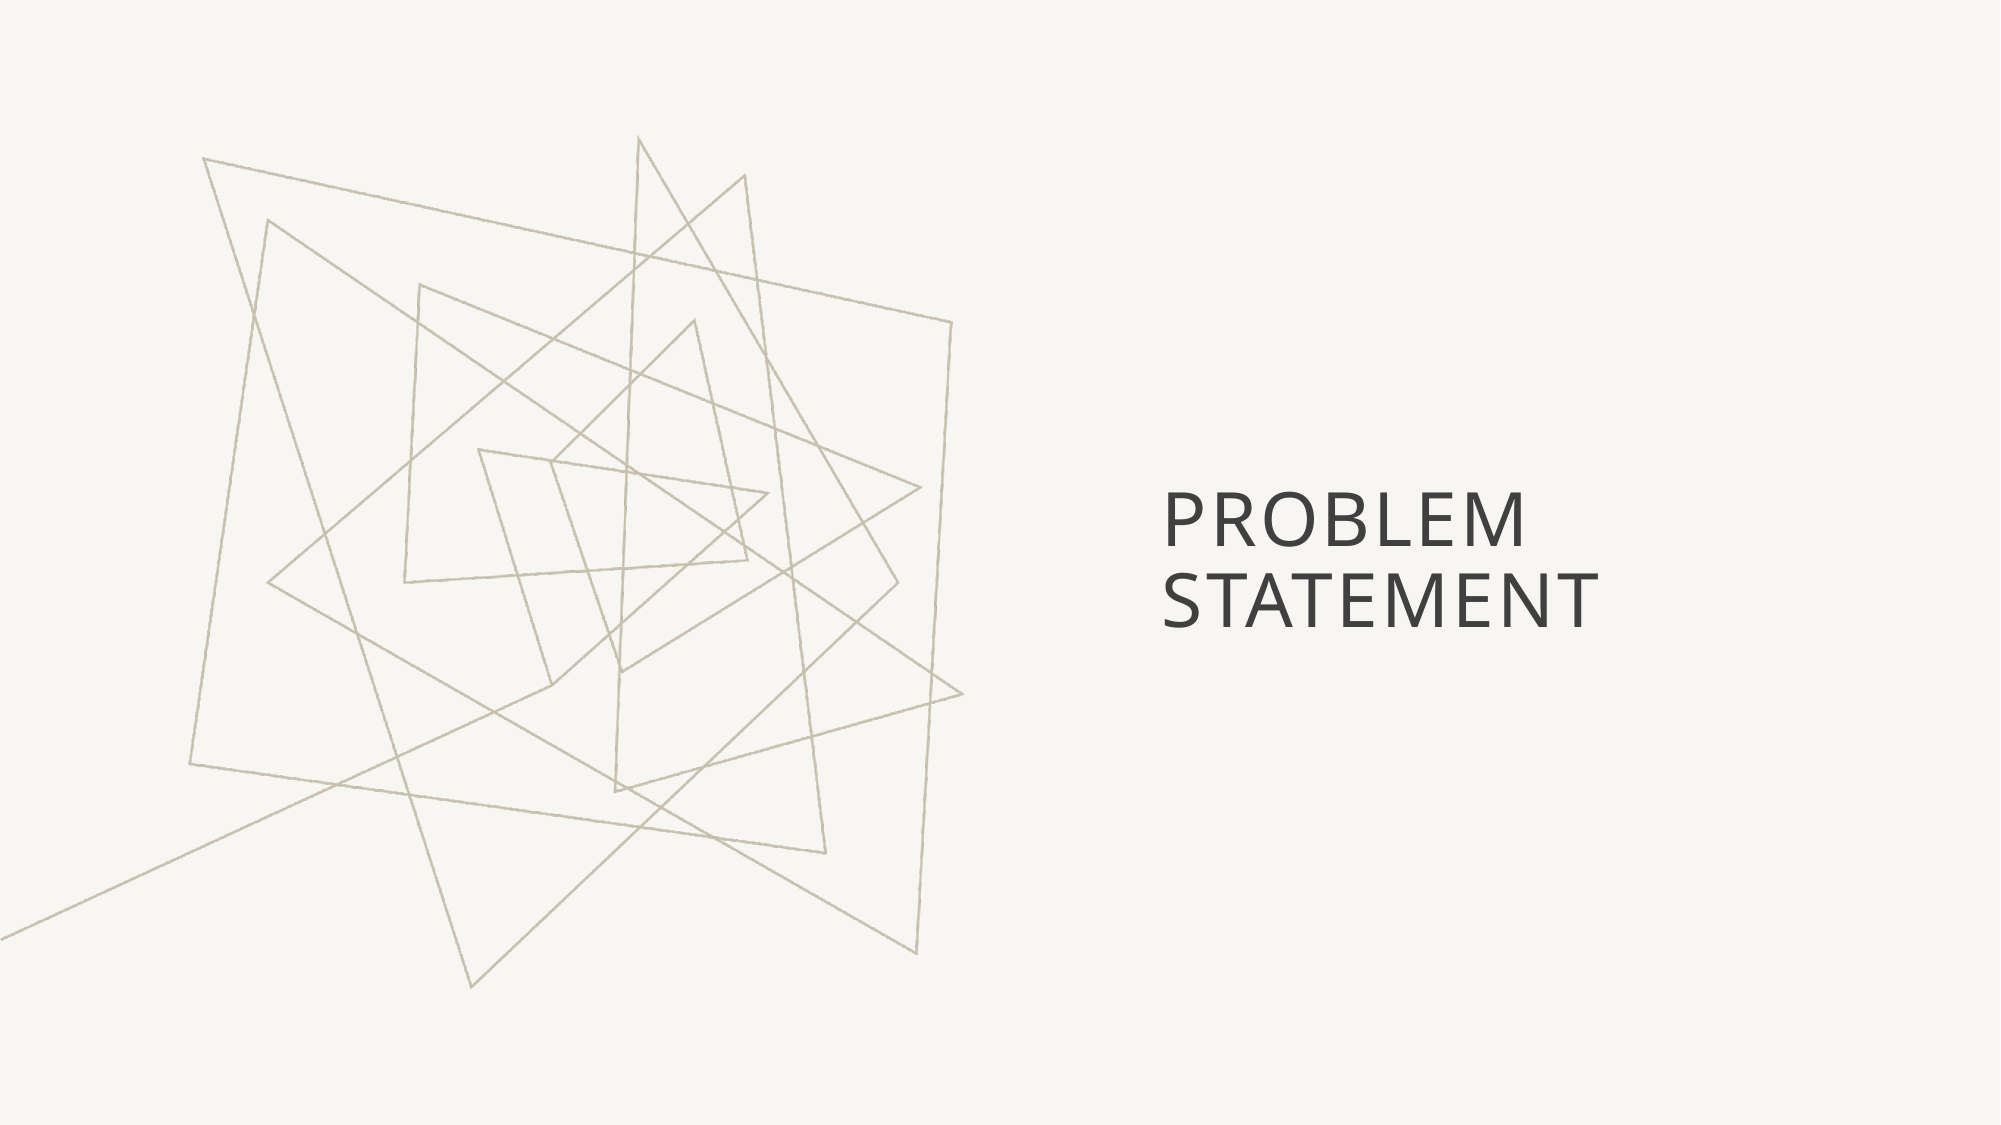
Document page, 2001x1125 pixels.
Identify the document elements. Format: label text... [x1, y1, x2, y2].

title Problem Statement [1146, 421, 1874, 704]
picture [0, 135, 965, 989]
